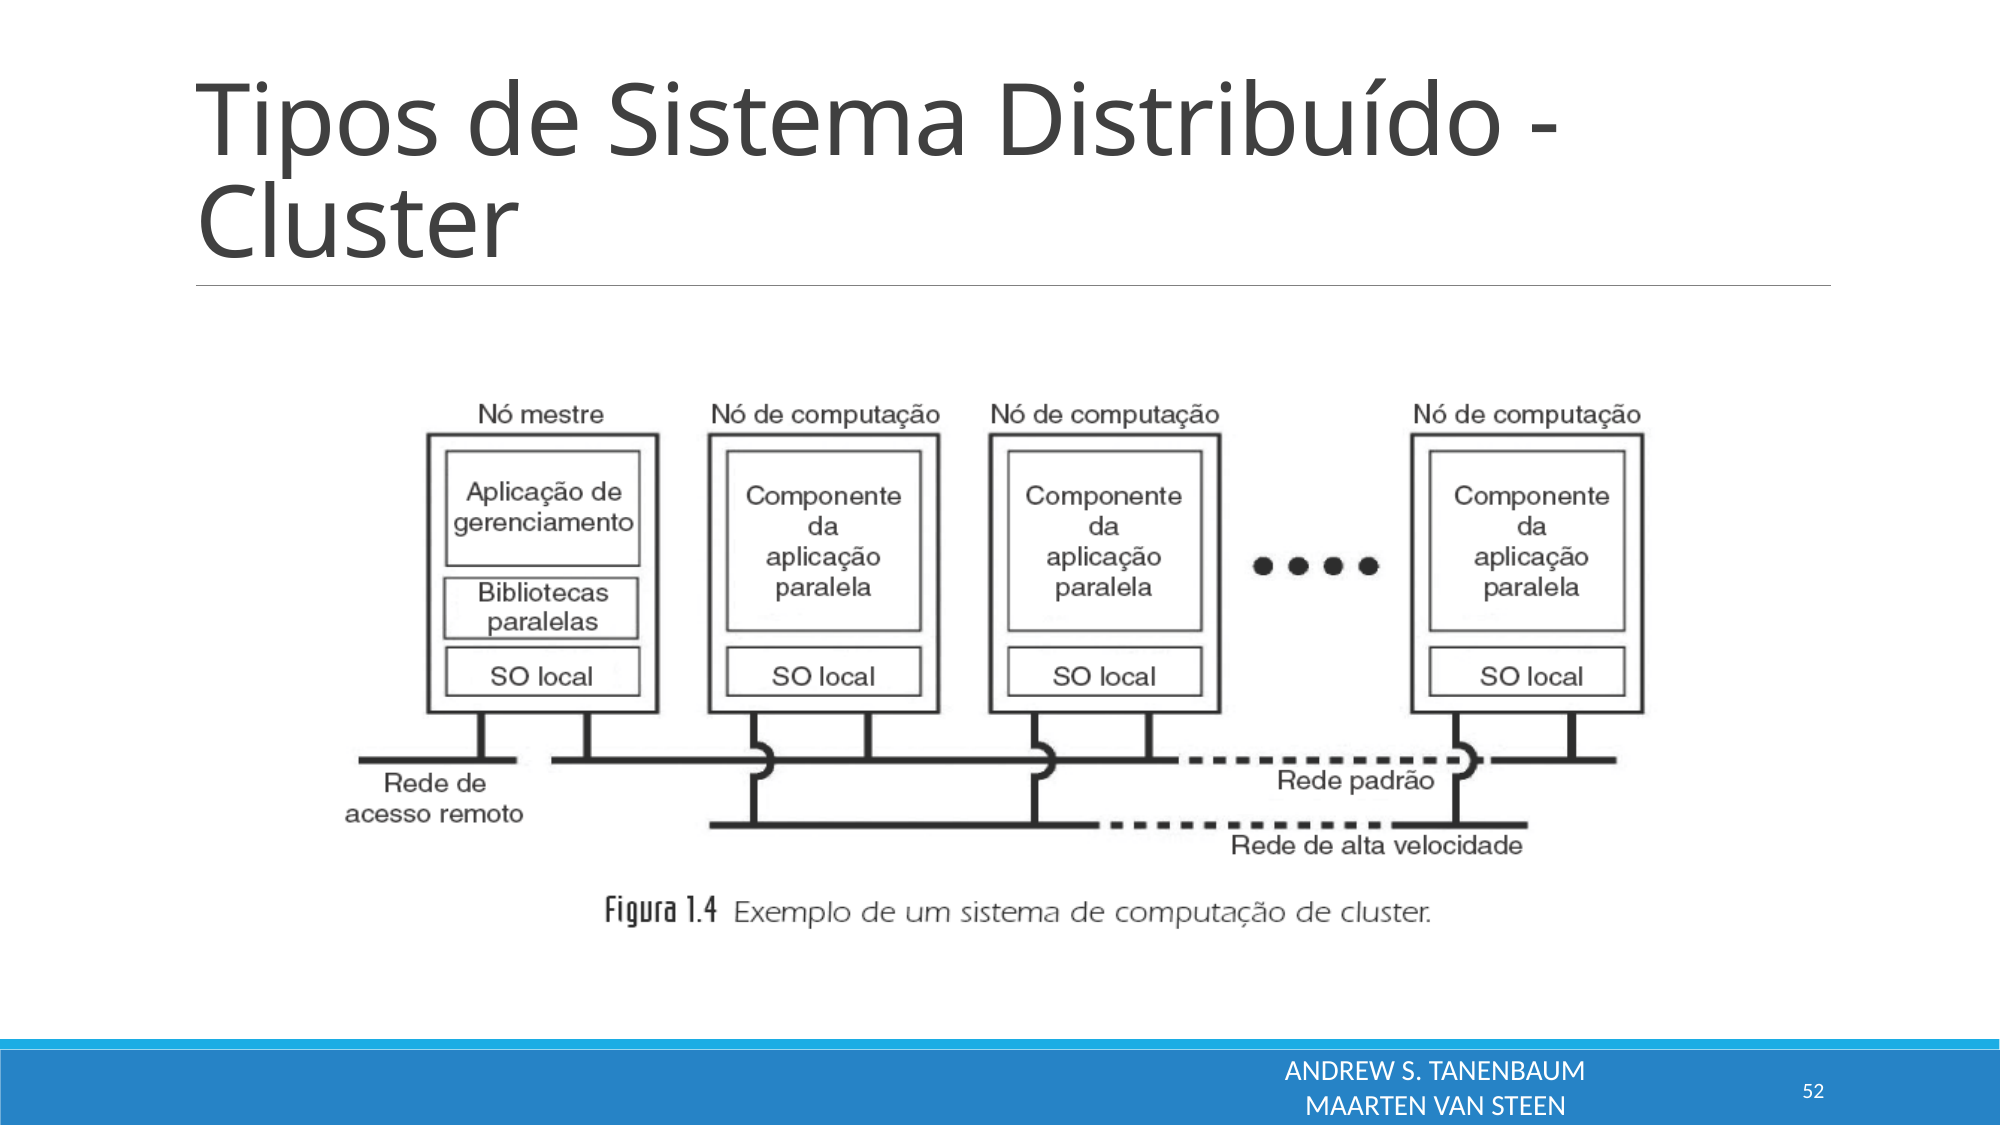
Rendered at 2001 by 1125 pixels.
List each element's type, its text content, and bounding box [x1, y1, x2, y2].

slide_number 52 [1624, 1059, 1840, 1120]
picture [326, 382, 1684, 947]
title Tipos de Sistema Distribuído - Cluster [180, 47, 1830, 285]
text_box ANDREW S. TANENBAUM MAARTEN VAN STEEN [1270, 1043, 1602, 1125]
